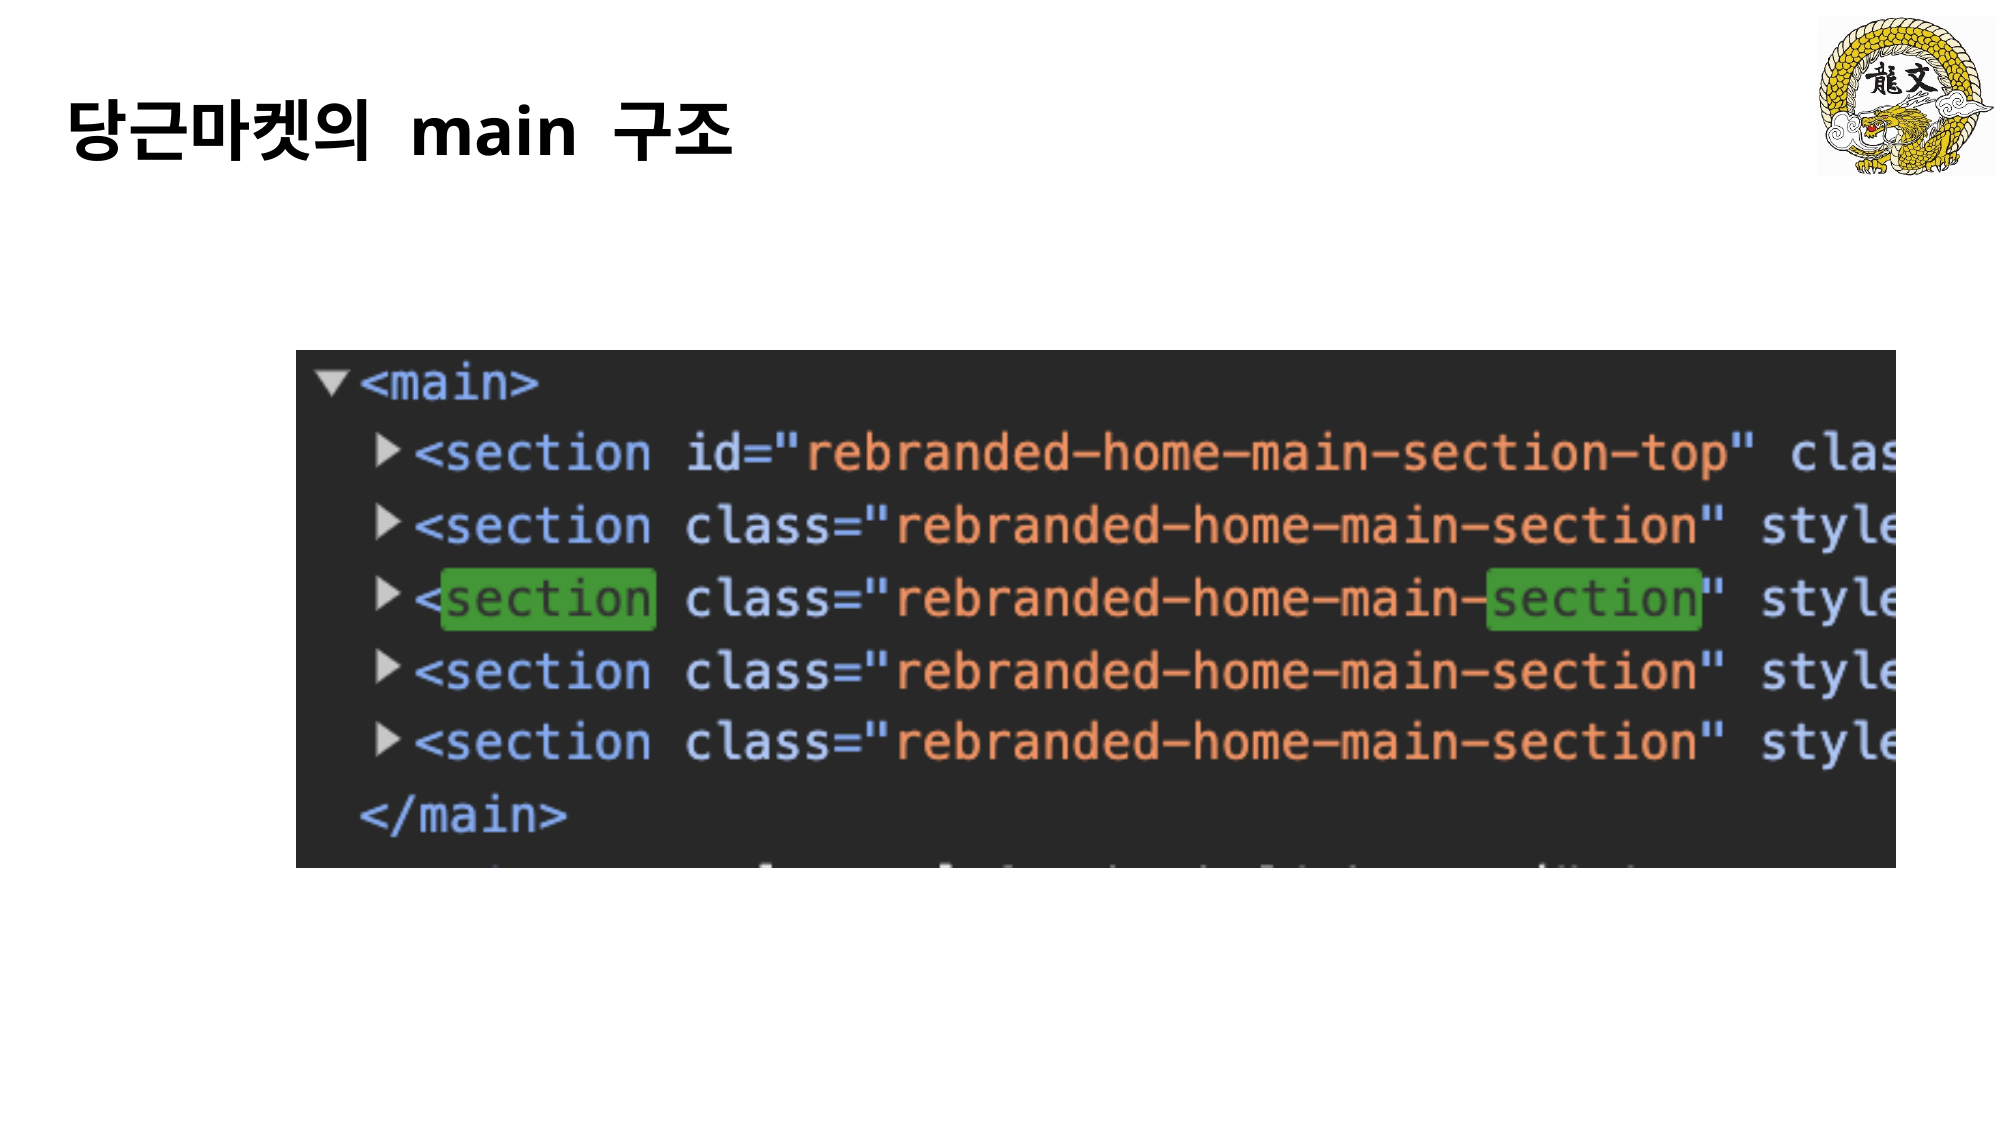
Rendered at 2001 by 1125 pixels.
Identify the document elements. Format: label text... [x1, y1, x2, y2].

picture [1799, 0, 2000, 200]
picture [296, 350, 1896, 868]
text_box 당근마켓의 main 구조 [52, 81, 792, 176]
